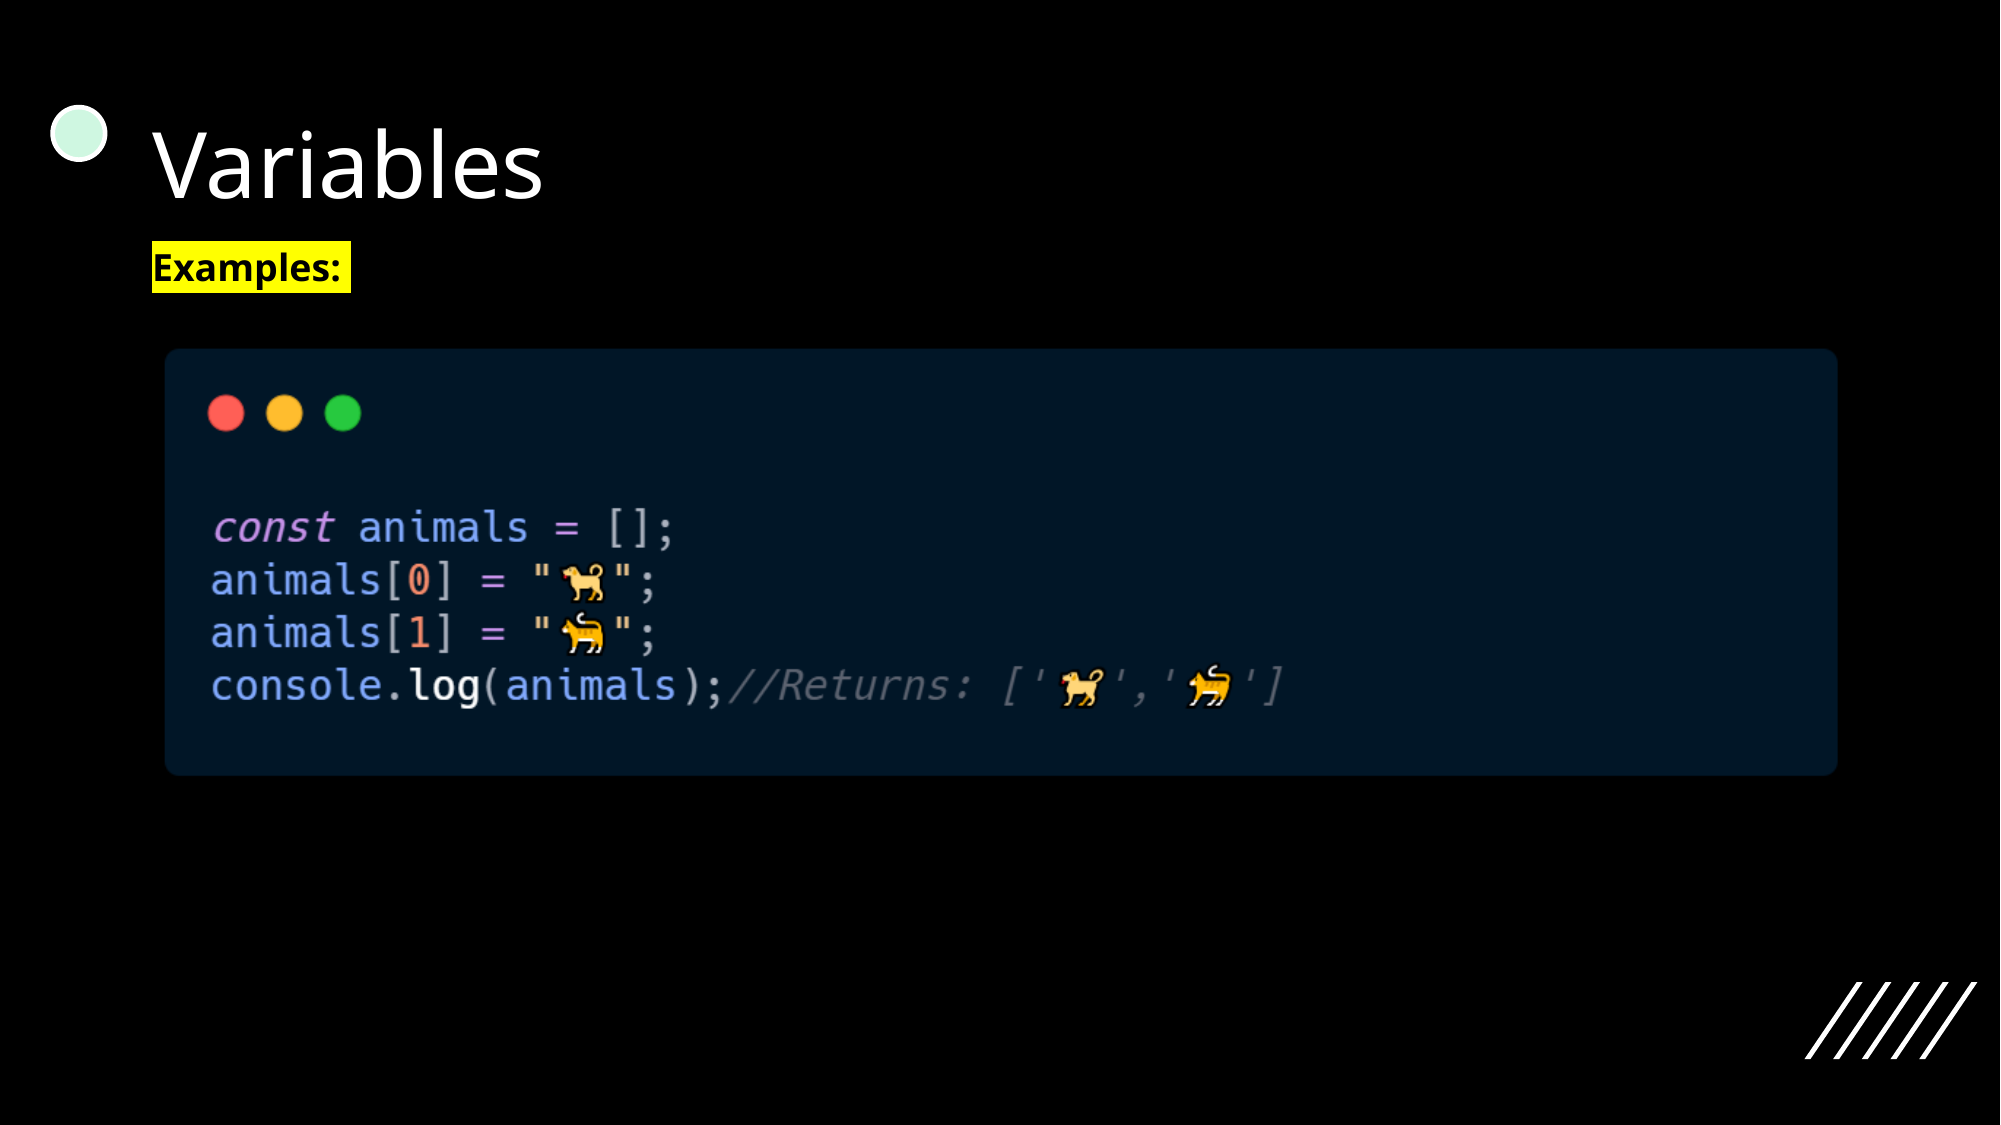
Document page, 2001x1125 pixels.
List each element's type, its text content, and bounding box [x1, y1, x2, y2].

title Variables [137, 59, 1863, 185]
picture [0, 185, 2000, 940]
